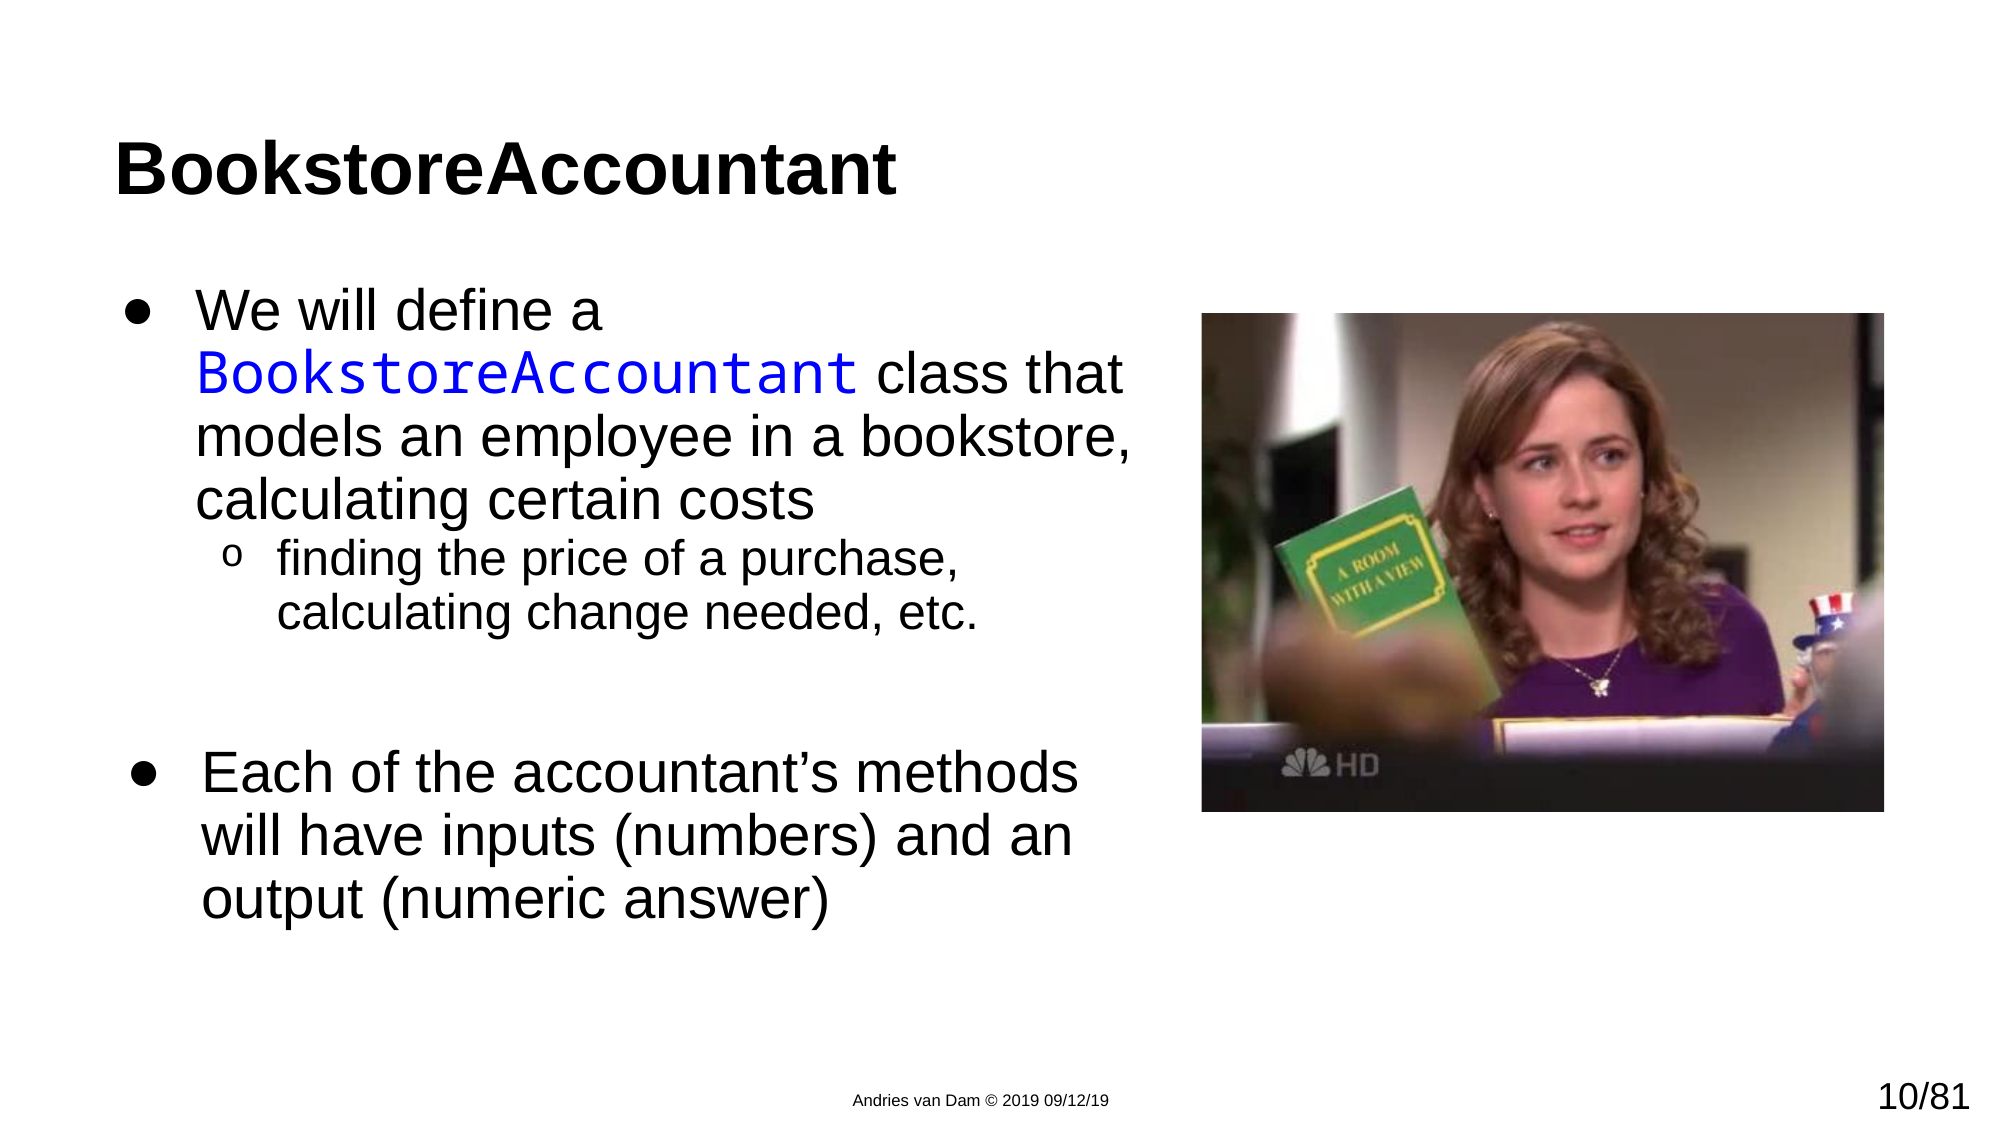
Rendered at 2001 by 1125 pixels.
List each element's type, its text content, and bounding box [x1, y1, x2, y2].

list We will define a BookstoreAccountant class that models an employee in a bookstore, calculating certain costs finding the price of a purchase, calculating change needed, etc. Each of the accountant’s methods will have inputs (numbers) and an output (numeric answer) [87, 243, 1155, 1059]
picture [1201, 313, 1885, 812]
title BookstoreAccountant [99, 38, 1900, 226]
